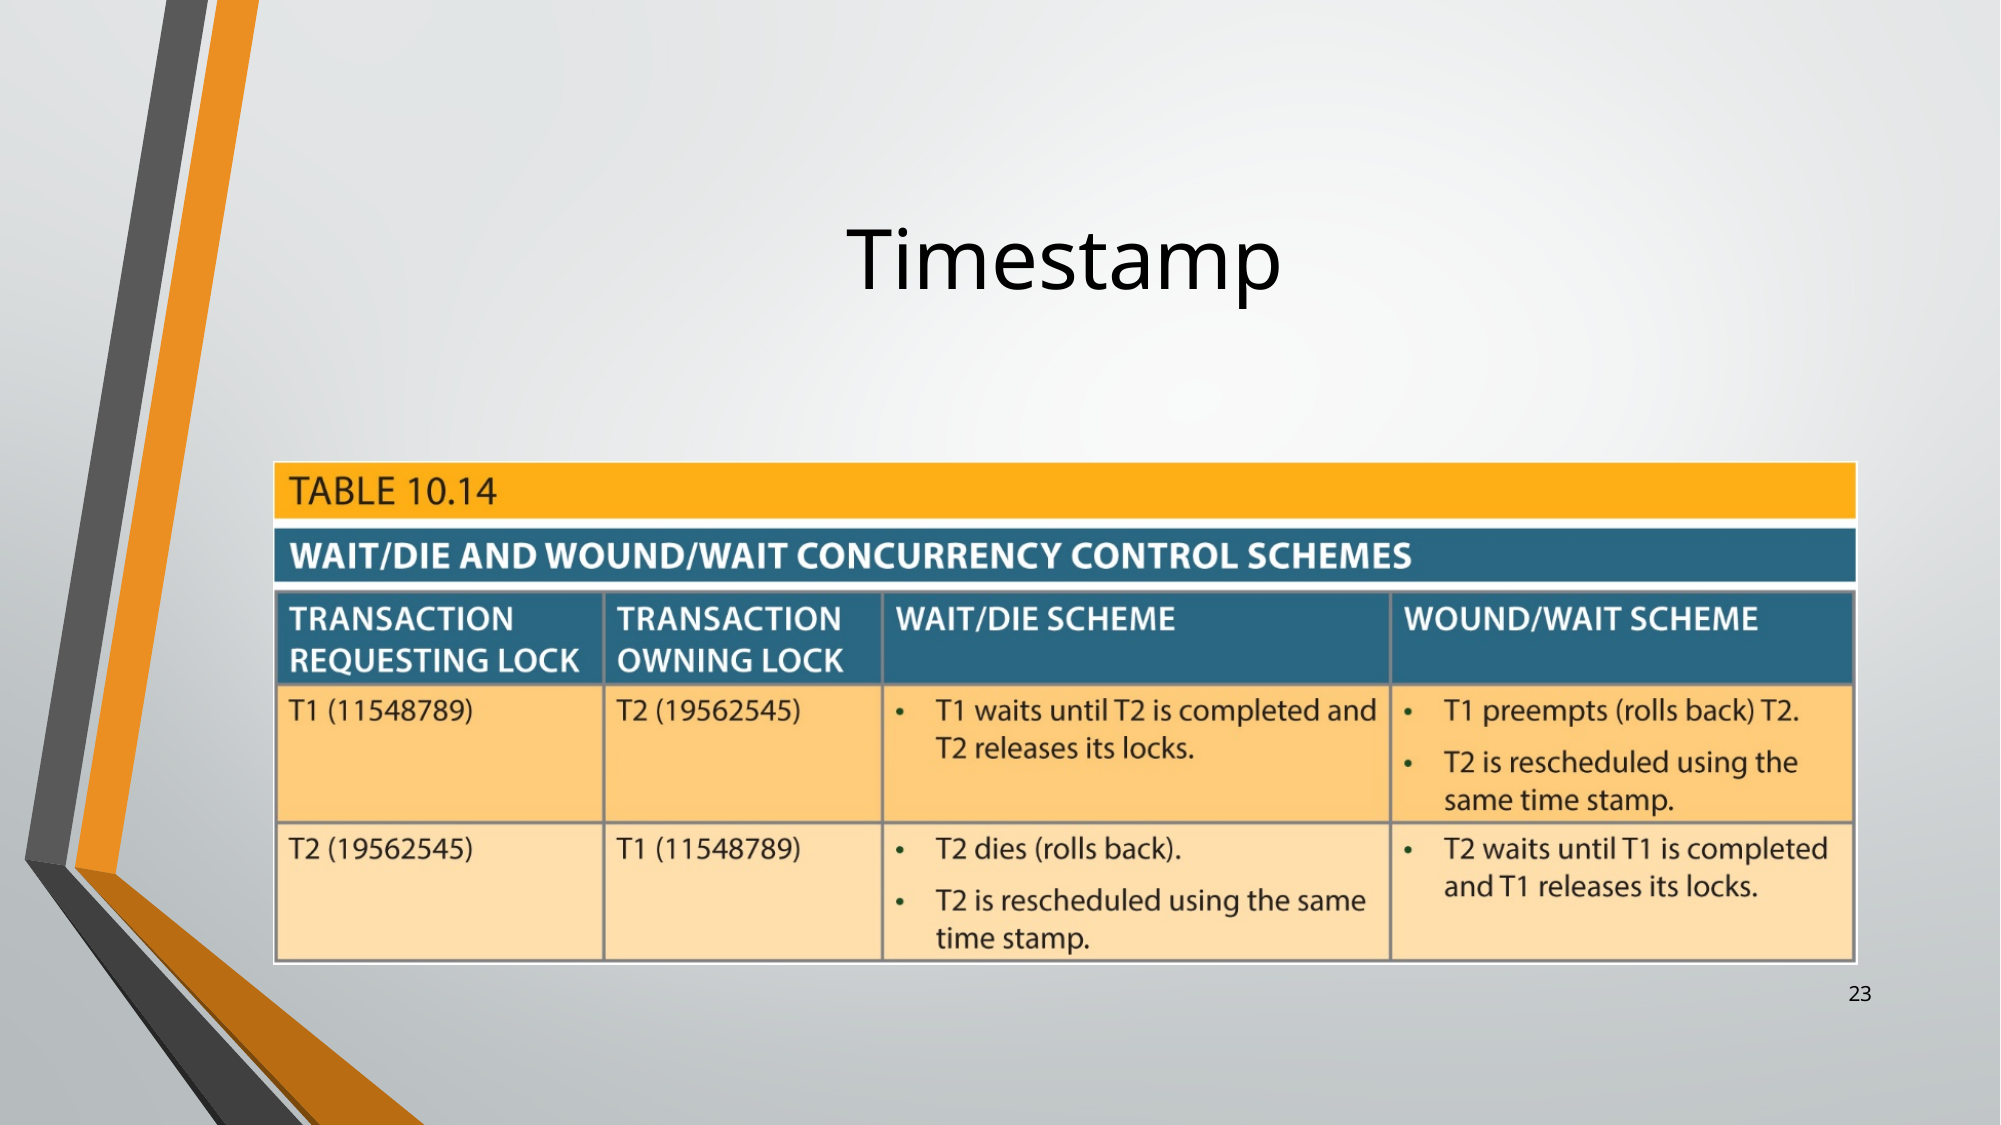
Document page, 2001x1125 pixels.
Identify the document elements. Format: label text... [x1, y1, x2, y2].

picture [272, 461, 1858, 966]
slide_number 23 [1796, 965, 1887, 1025]
title Timestamp [243, 112, 1887, 400]
